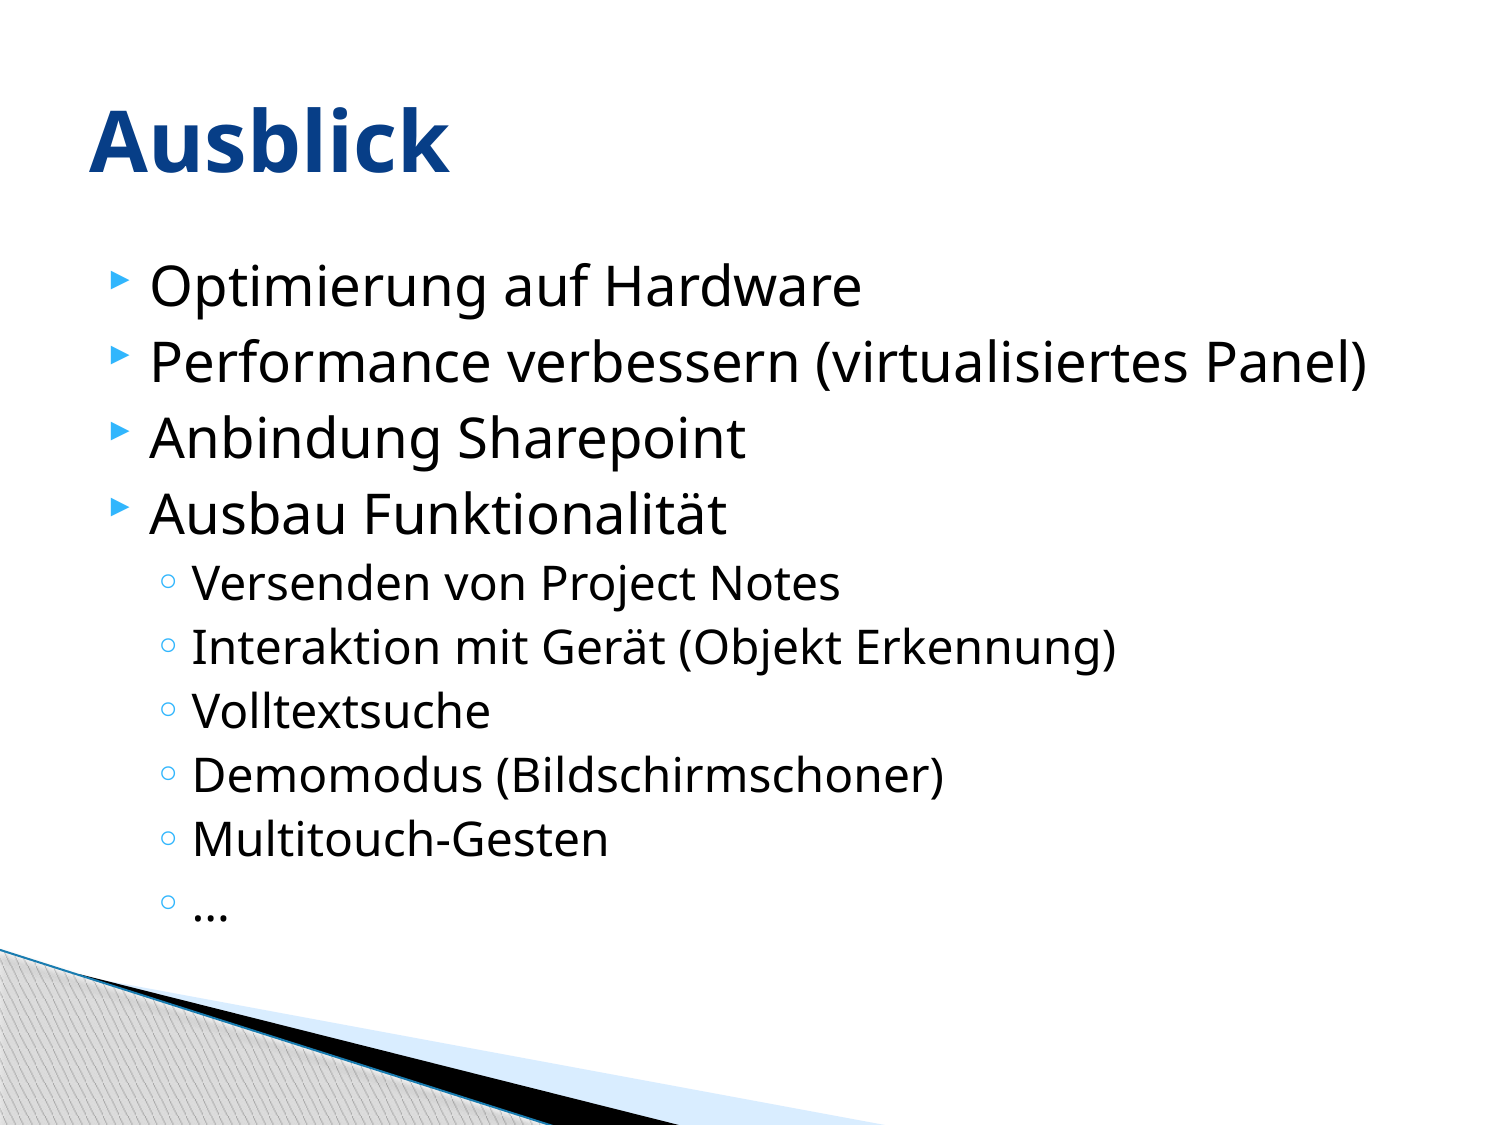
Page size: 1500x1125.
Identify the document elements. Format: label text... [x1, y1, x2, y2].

title Ausblick [75, 45, 1425, 233]
list Optimierung auf Hardware Performance verbessern (virtualisiertes Panel) Anbindung Sharepoint Ausbau Funktionalität Versenden von Project Notes Interaktion mit Gerät (Objekt Erkennung) Volltextsuche Demomodus (Bildschirmschoner) Multitouch-Gesten ... [75, 243, 1425, 986]
